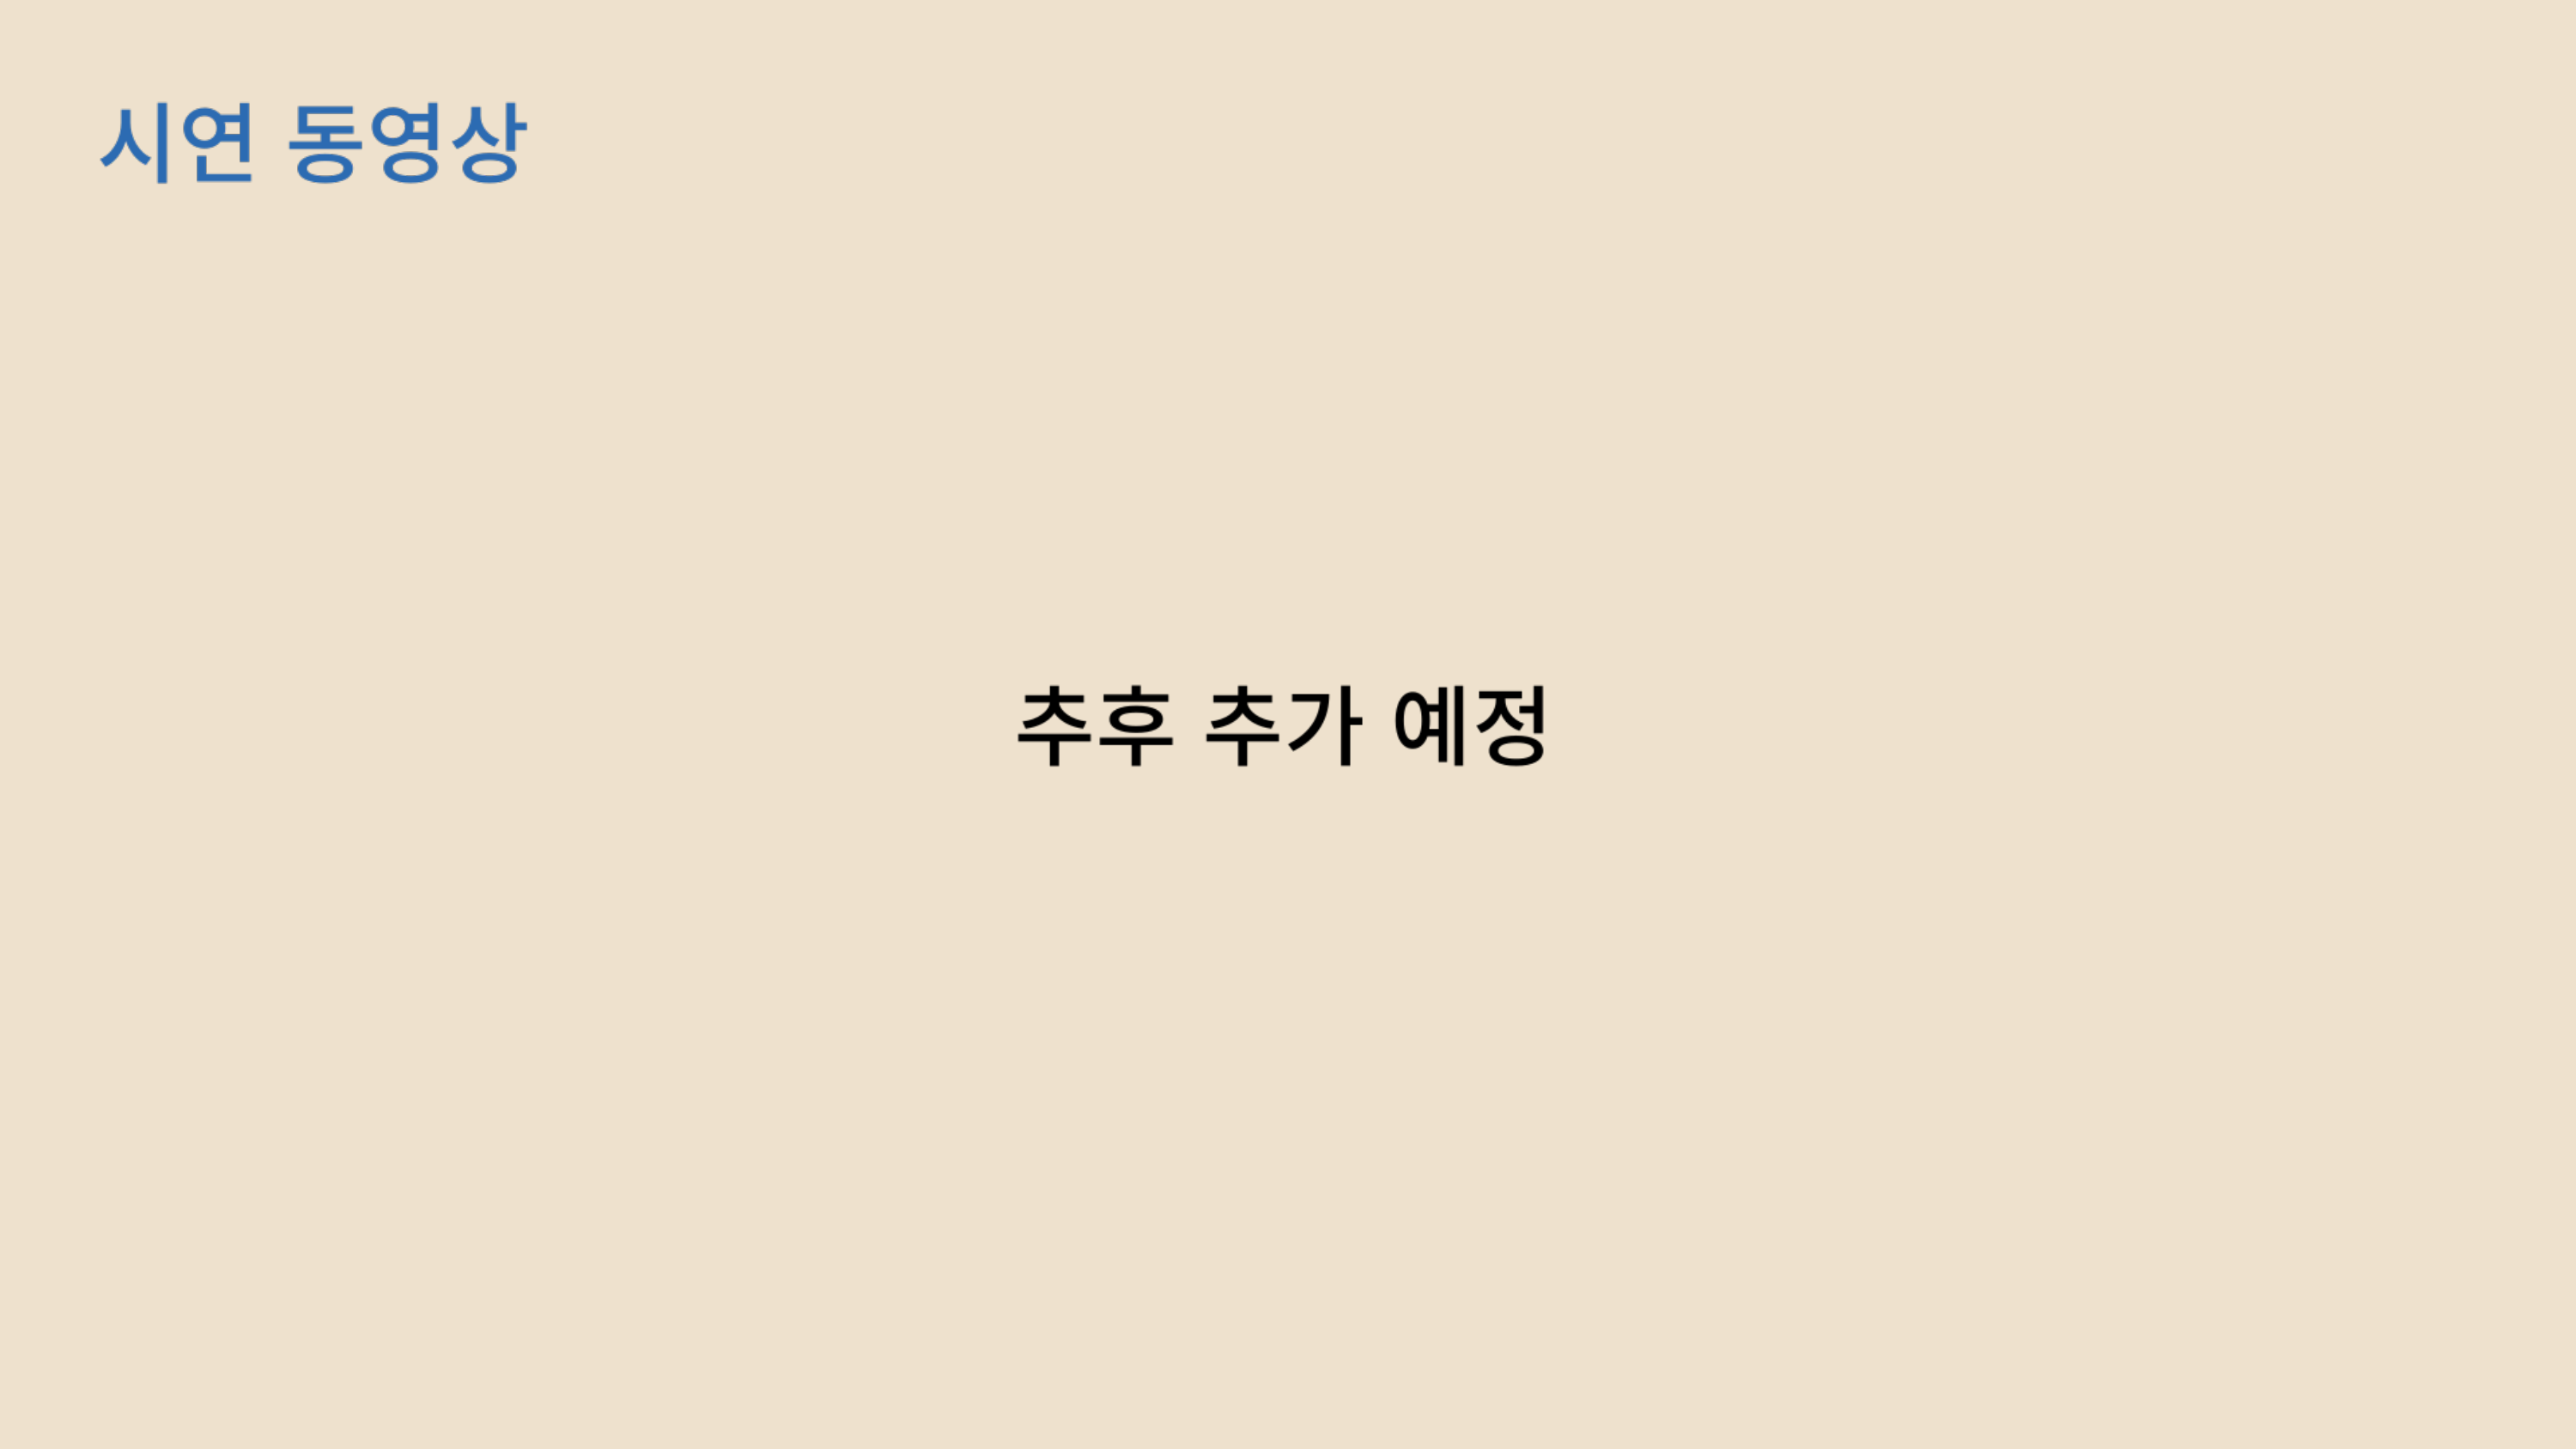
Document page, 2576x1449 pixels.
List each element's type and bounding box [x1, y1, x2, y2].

picture [982, 630, 1637, 875]
picture [67, 47, 621, 291]
